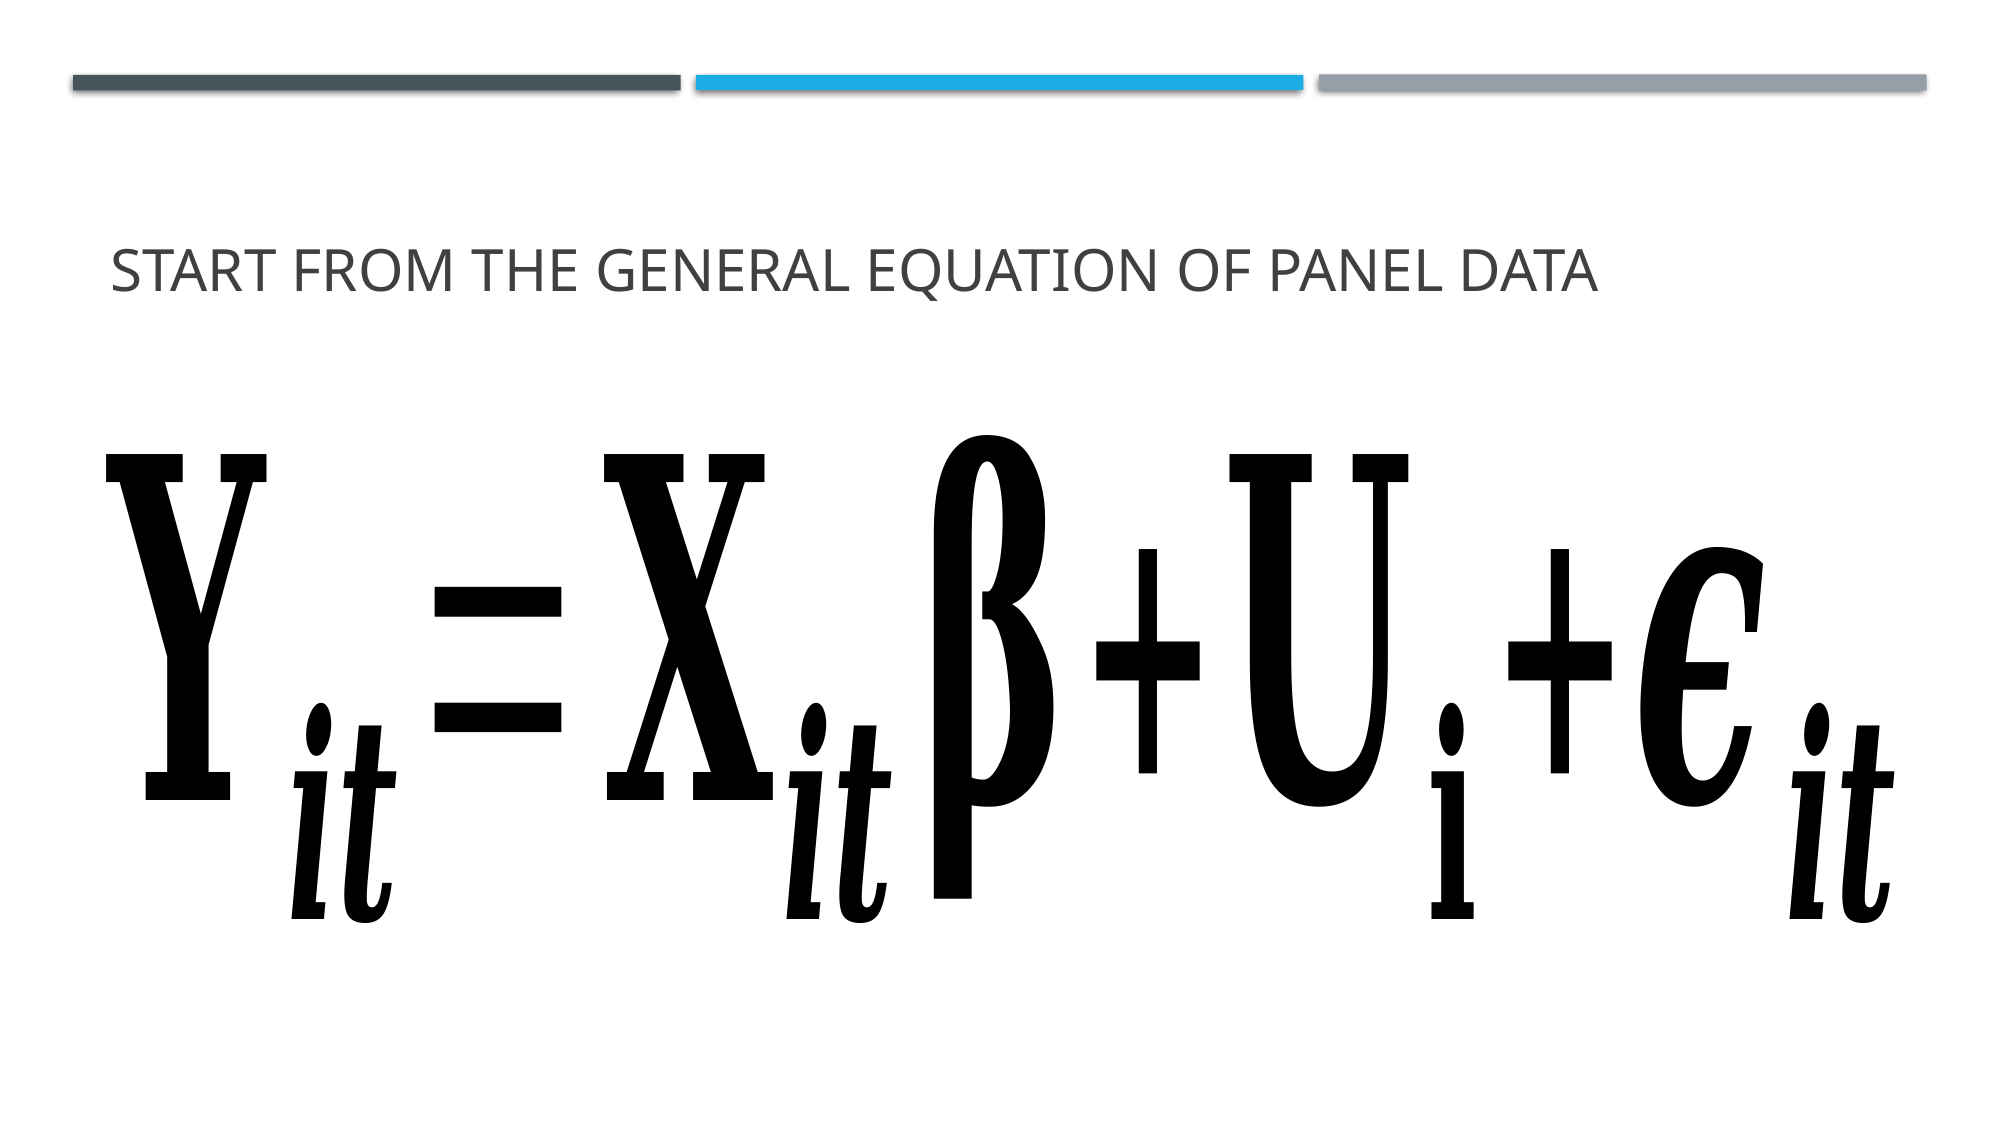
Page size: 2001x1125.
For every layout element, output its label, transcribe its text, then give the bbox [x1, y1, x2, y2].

title Start from the general equation of panel data [95, 115, 1905, 311]
